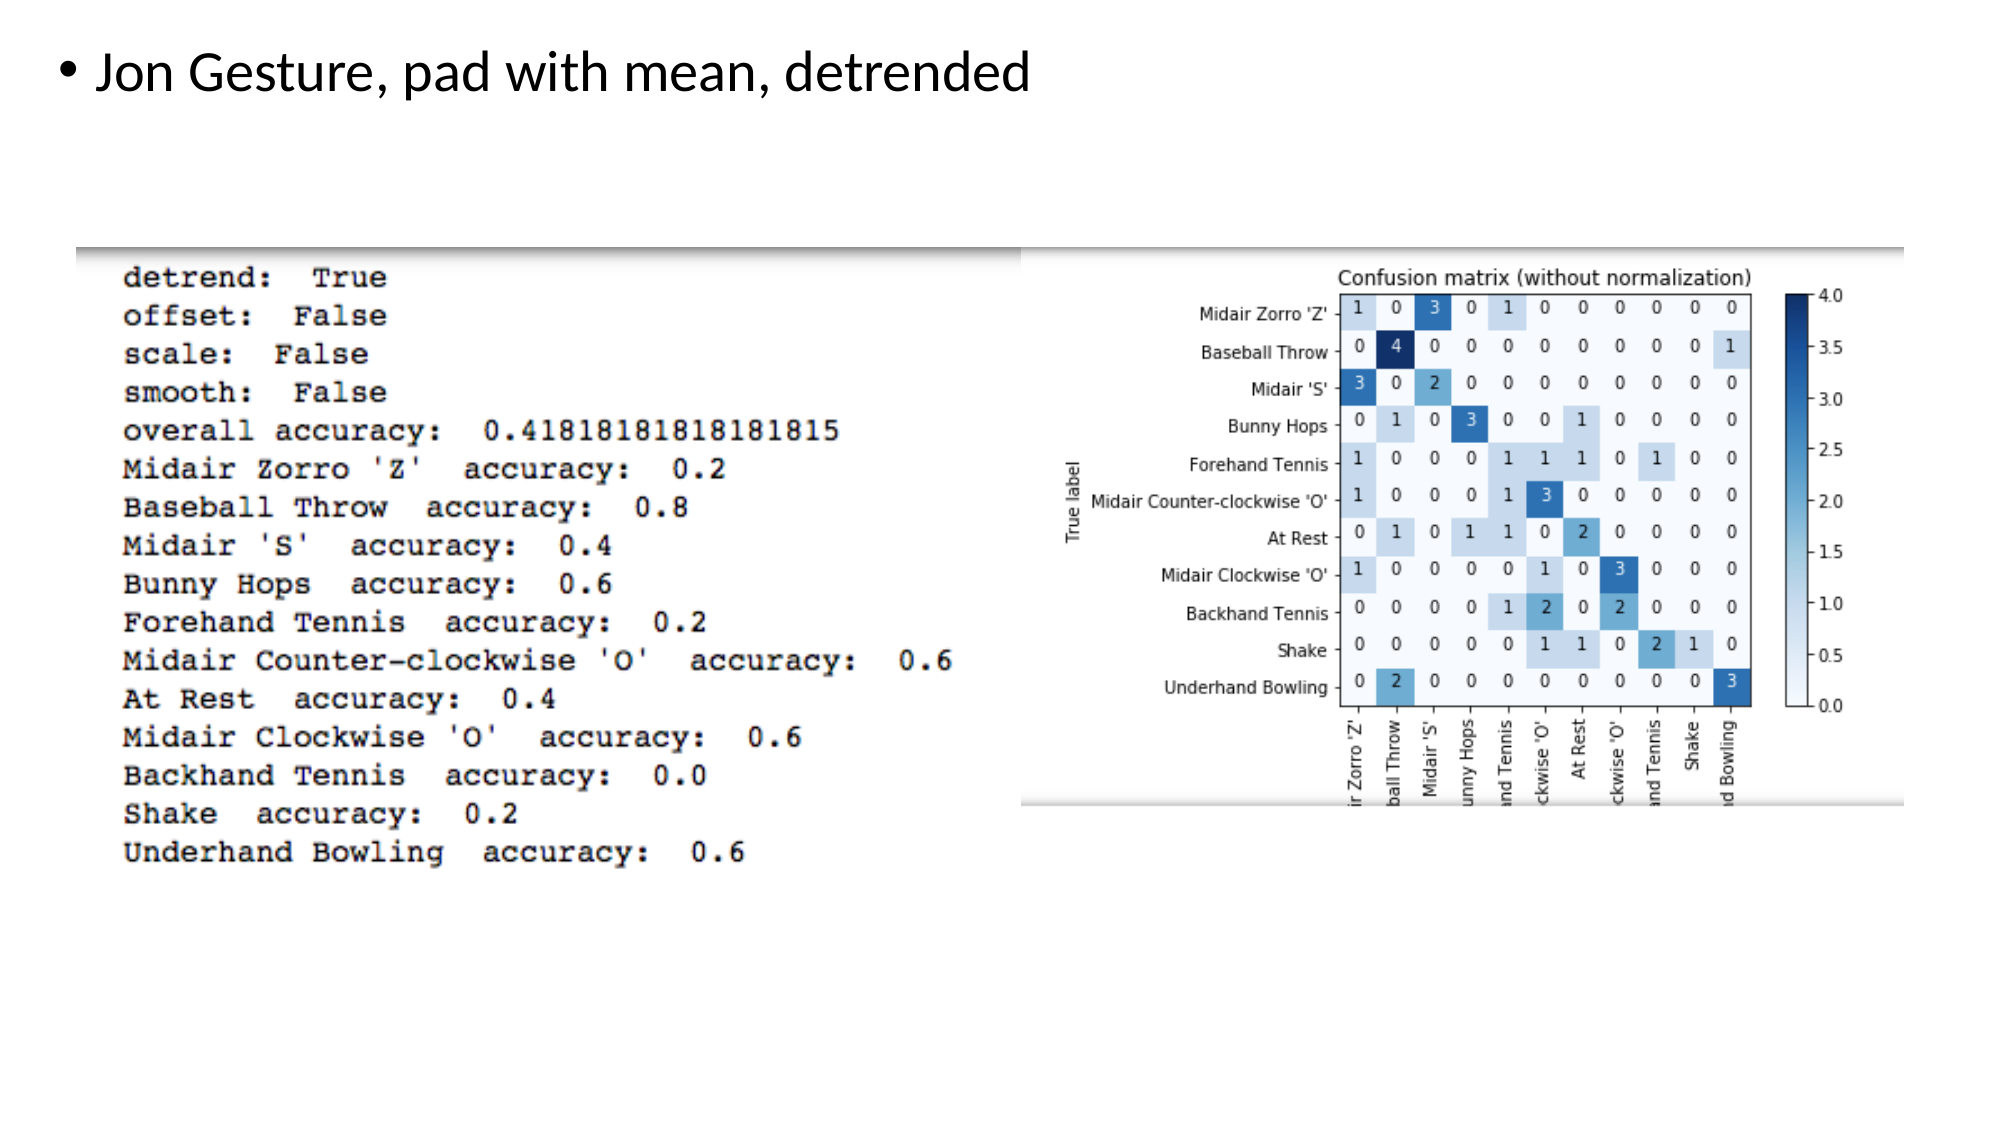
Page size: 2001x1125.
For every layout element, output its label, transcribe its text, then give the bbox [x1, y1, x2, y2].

list Jon Gesture, pad with mean, detrended [43, 33, 1769, 117]
picture [76, 247, 1905, 878]
